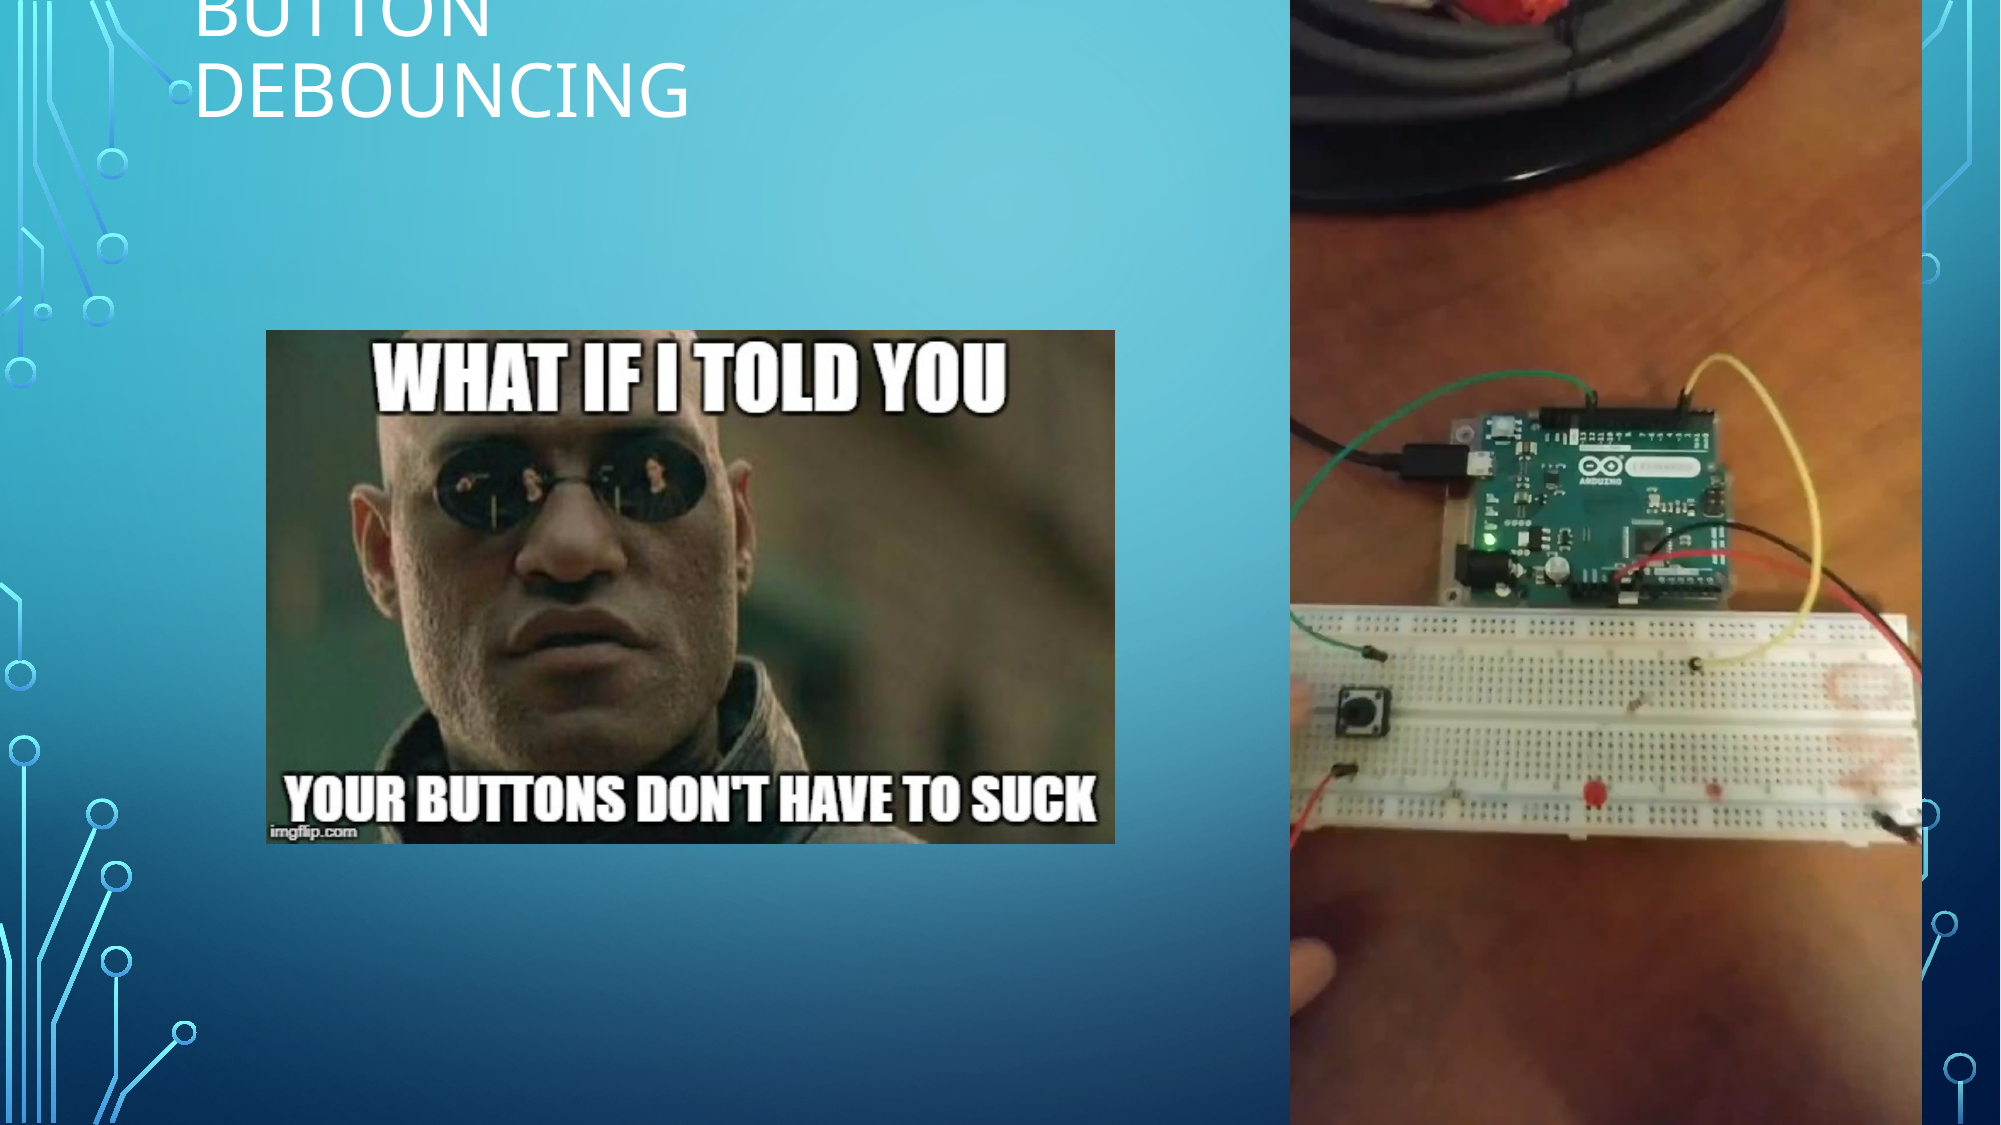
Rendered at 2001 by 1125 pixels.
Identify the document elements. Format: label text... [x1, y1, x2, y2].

picture [266, 329, 1115, 845]
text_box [1289, 0, 1923, 1125]
title Button debouncing [177, 0, 941, 118]
